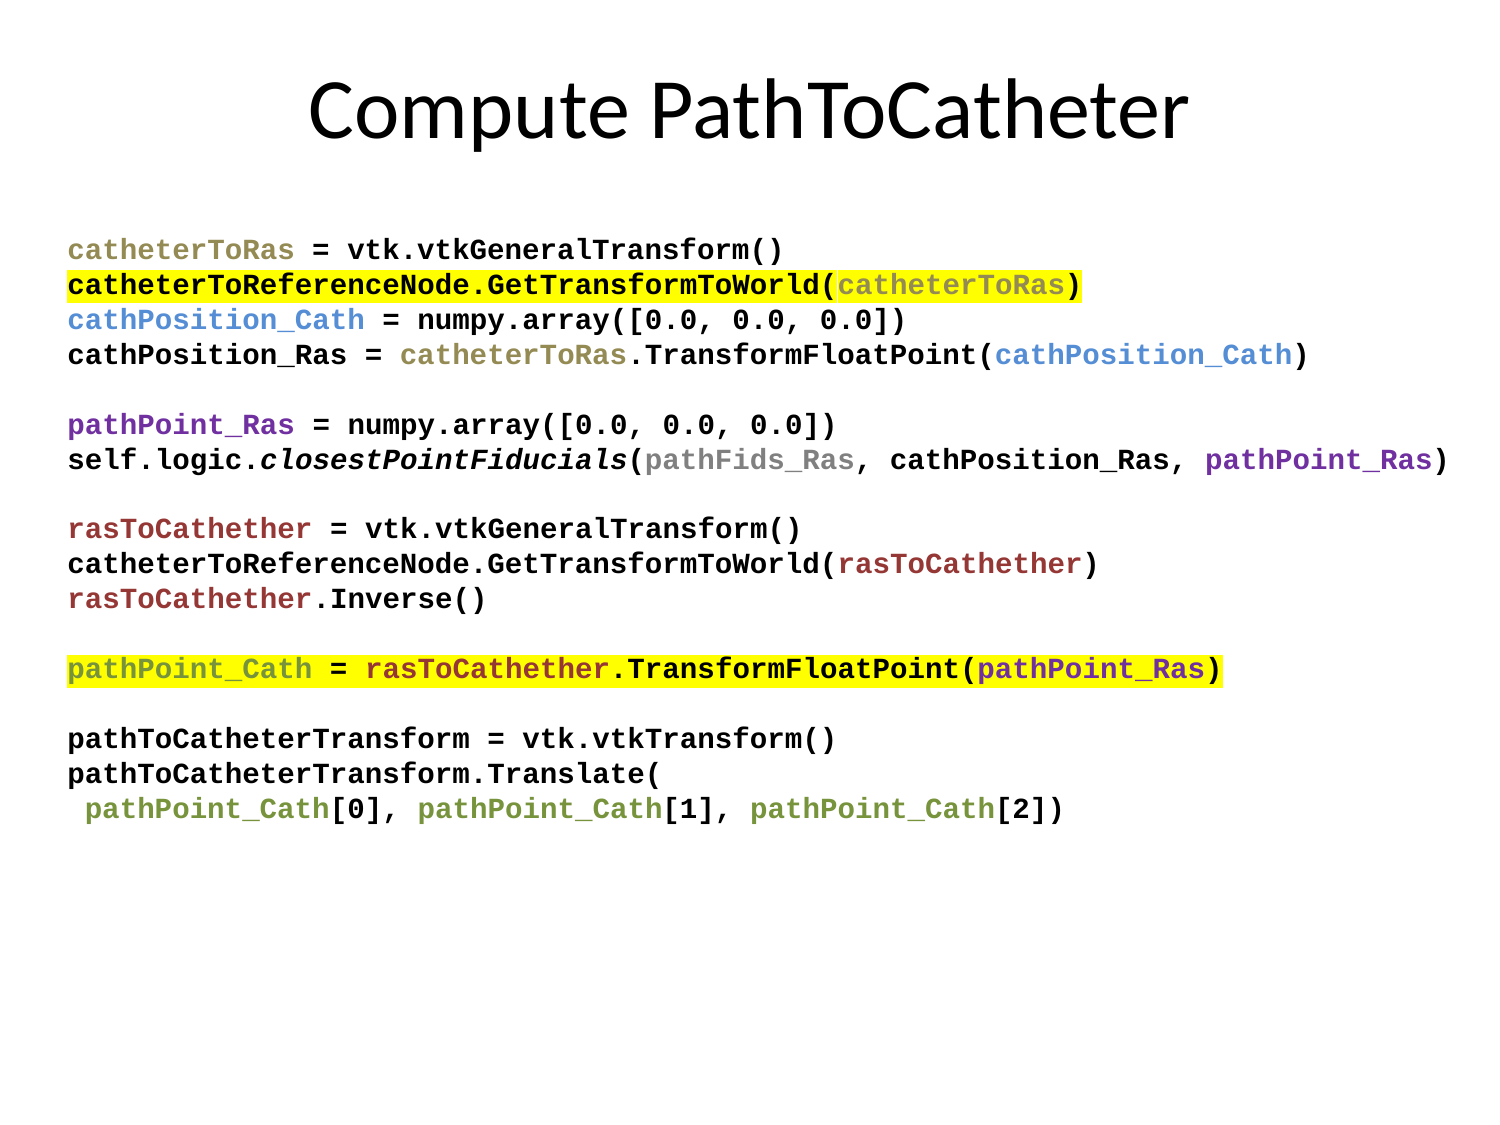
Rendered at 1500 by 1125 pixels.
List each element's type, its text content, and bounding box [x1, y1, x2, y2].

text_box catheterToRas = vtk.vtkGeneralTransform() catheterToReferenceNode.GetTransformToWorld(catheterToRas) cathPosition_Cath = numpy.array([0.0, 0.0, 0.0]) cathPosition_Ras = catheterToRas.TransformFloatPoint(cathPosition_Cath) pathPoint_Ras = numpy.array([0.0, 0.0, 0.0]) self.logic.closestPointFiducials(pathFids_Ras, cathPosition_Ras, pathPoint_Ras) rasToCathether = vtk.vtkGeneralTransform() catheterToReferenceNode.GetTransformToWorld(rasToCathether) rasToCathether.Inverse() pathPoint_Cath = rasToCathether.TransformFloatPoint(pathPoint_Ras) pathToCatheterTransform = vtk.vtkTransform() pathToCatheterTransform.Translate( pathPoint_Cath[0], pathPoint_Cath[1], pathPoint_Cath[2]) [52, 222, 1465, 867]
title Compute PathToCatheter [75, 45, 1425, 164]
